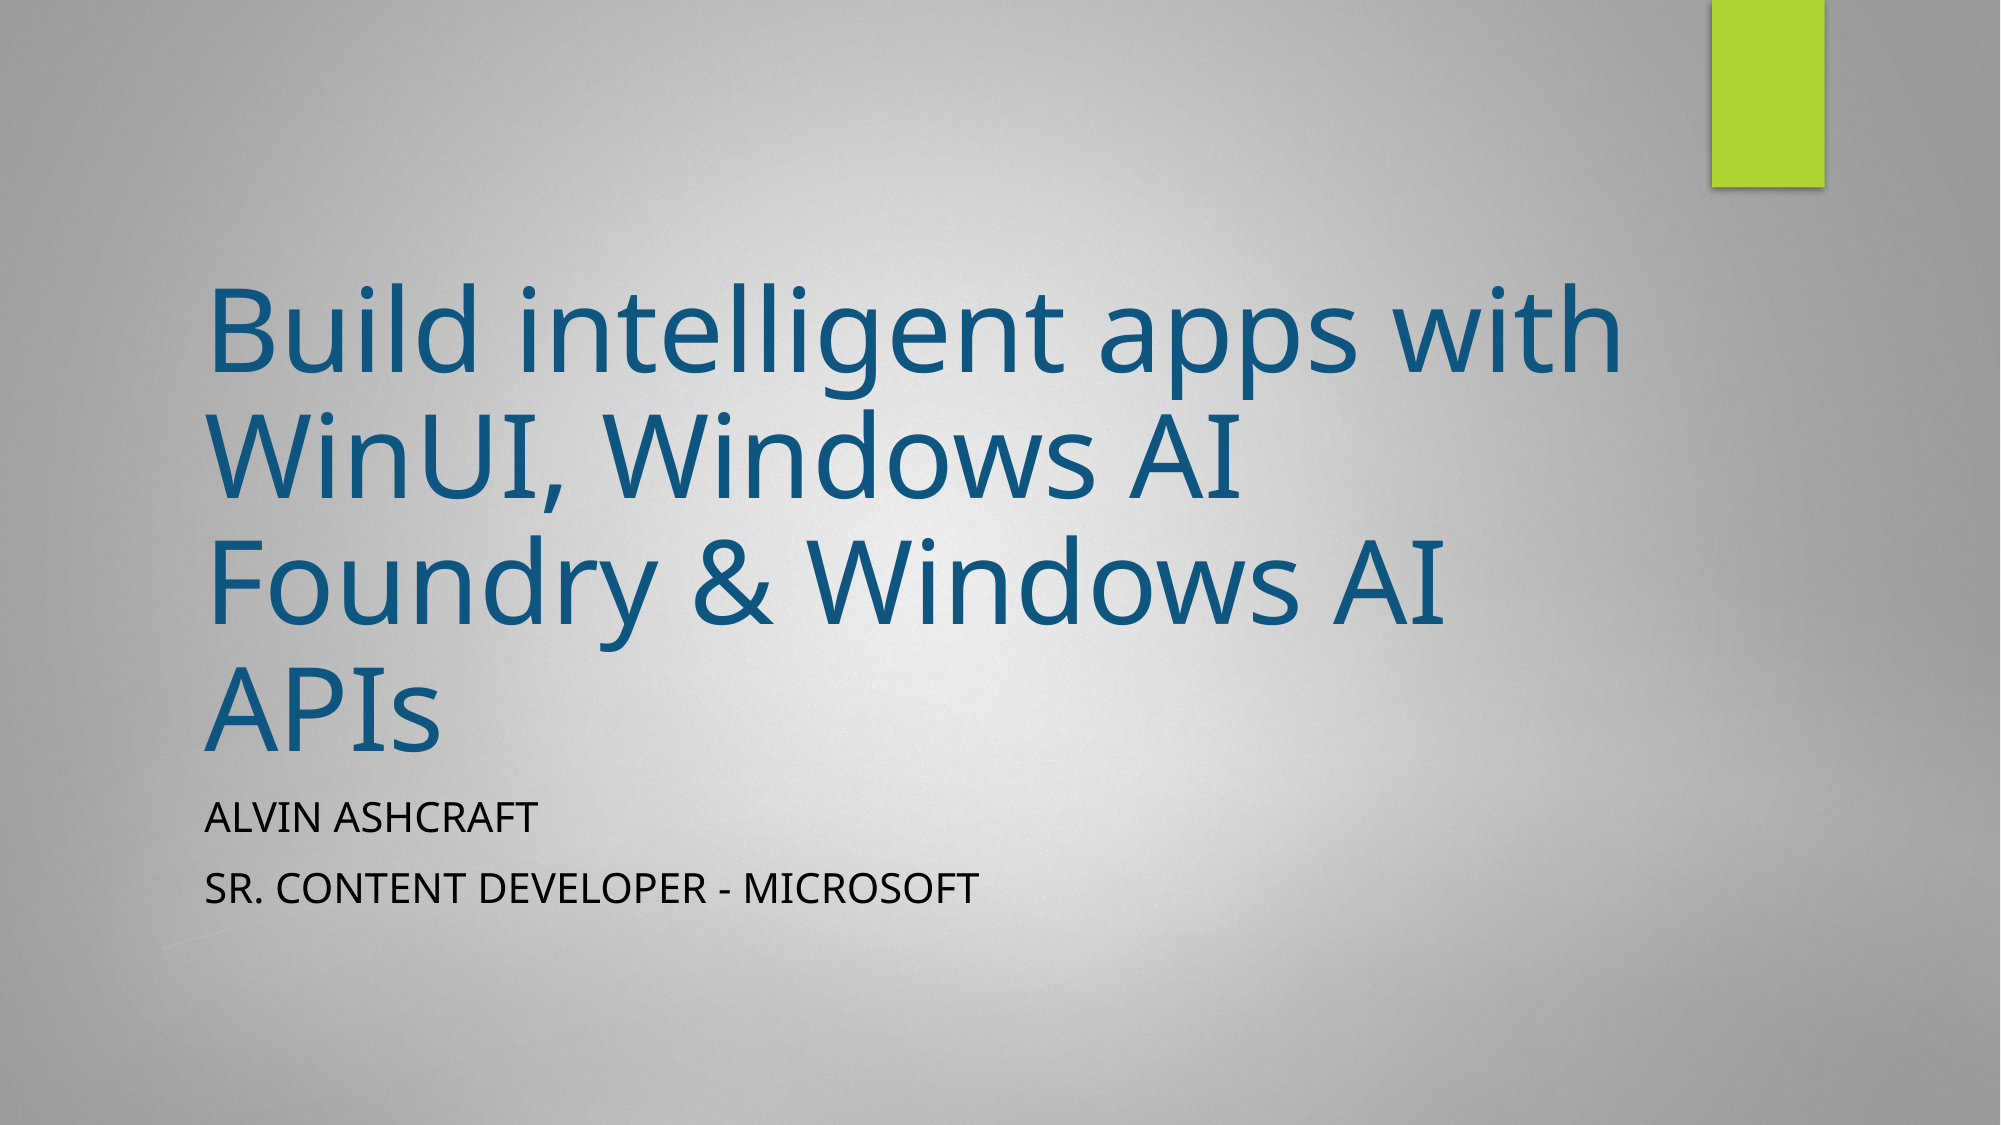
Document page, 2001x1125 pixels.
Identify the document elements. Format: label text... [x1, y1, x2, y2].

subtitle Alvin Ashcraft Sr. Content Developer - Microsoft [189, 784, 1638, 925]
title Build intelligent apps with WinUI, Windows AI Foundry & Windows AI APIs [189, 237, 1734, 784]
text_box [1711, 0, 1825, 188]
text_box [0, 0, 2000, 1125]
